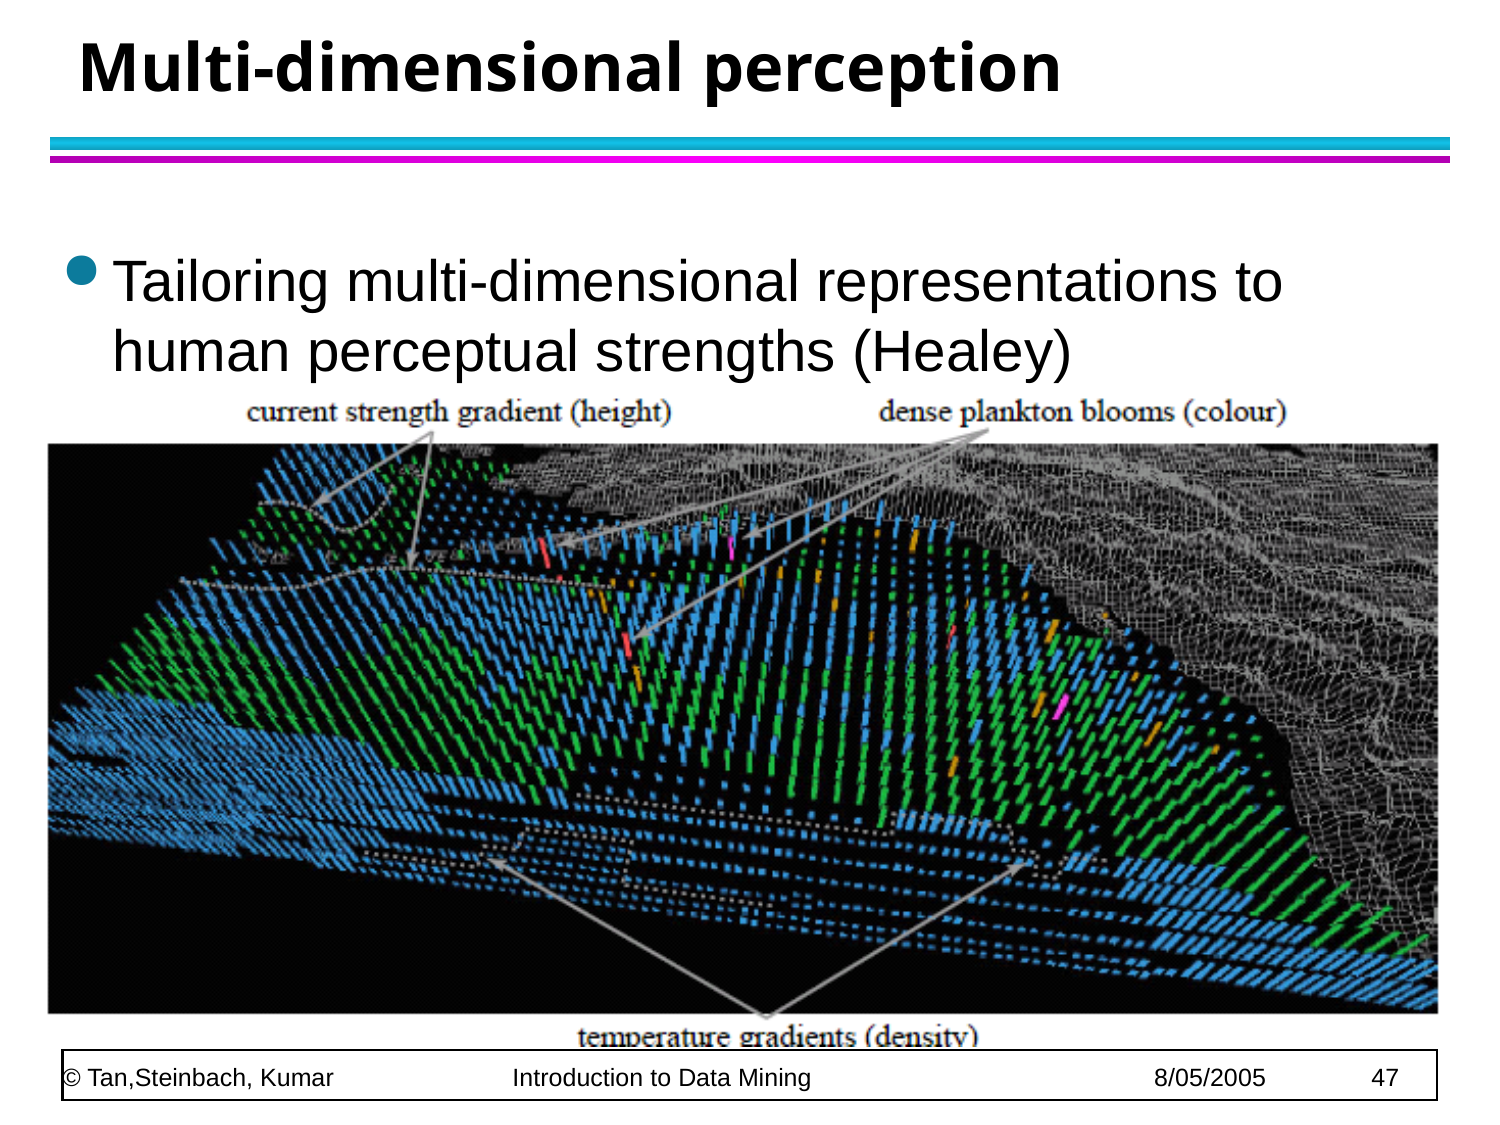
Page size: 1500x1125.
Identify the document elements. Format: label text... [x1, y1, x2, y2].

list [24, 387, 1463, 1047]
title Multi-dimensional perception [61, 24, 1422, 113]
list Tailoring multi-dimensional representations to human perceptual strengths (Healey) [49, 234, 1451, 385]
